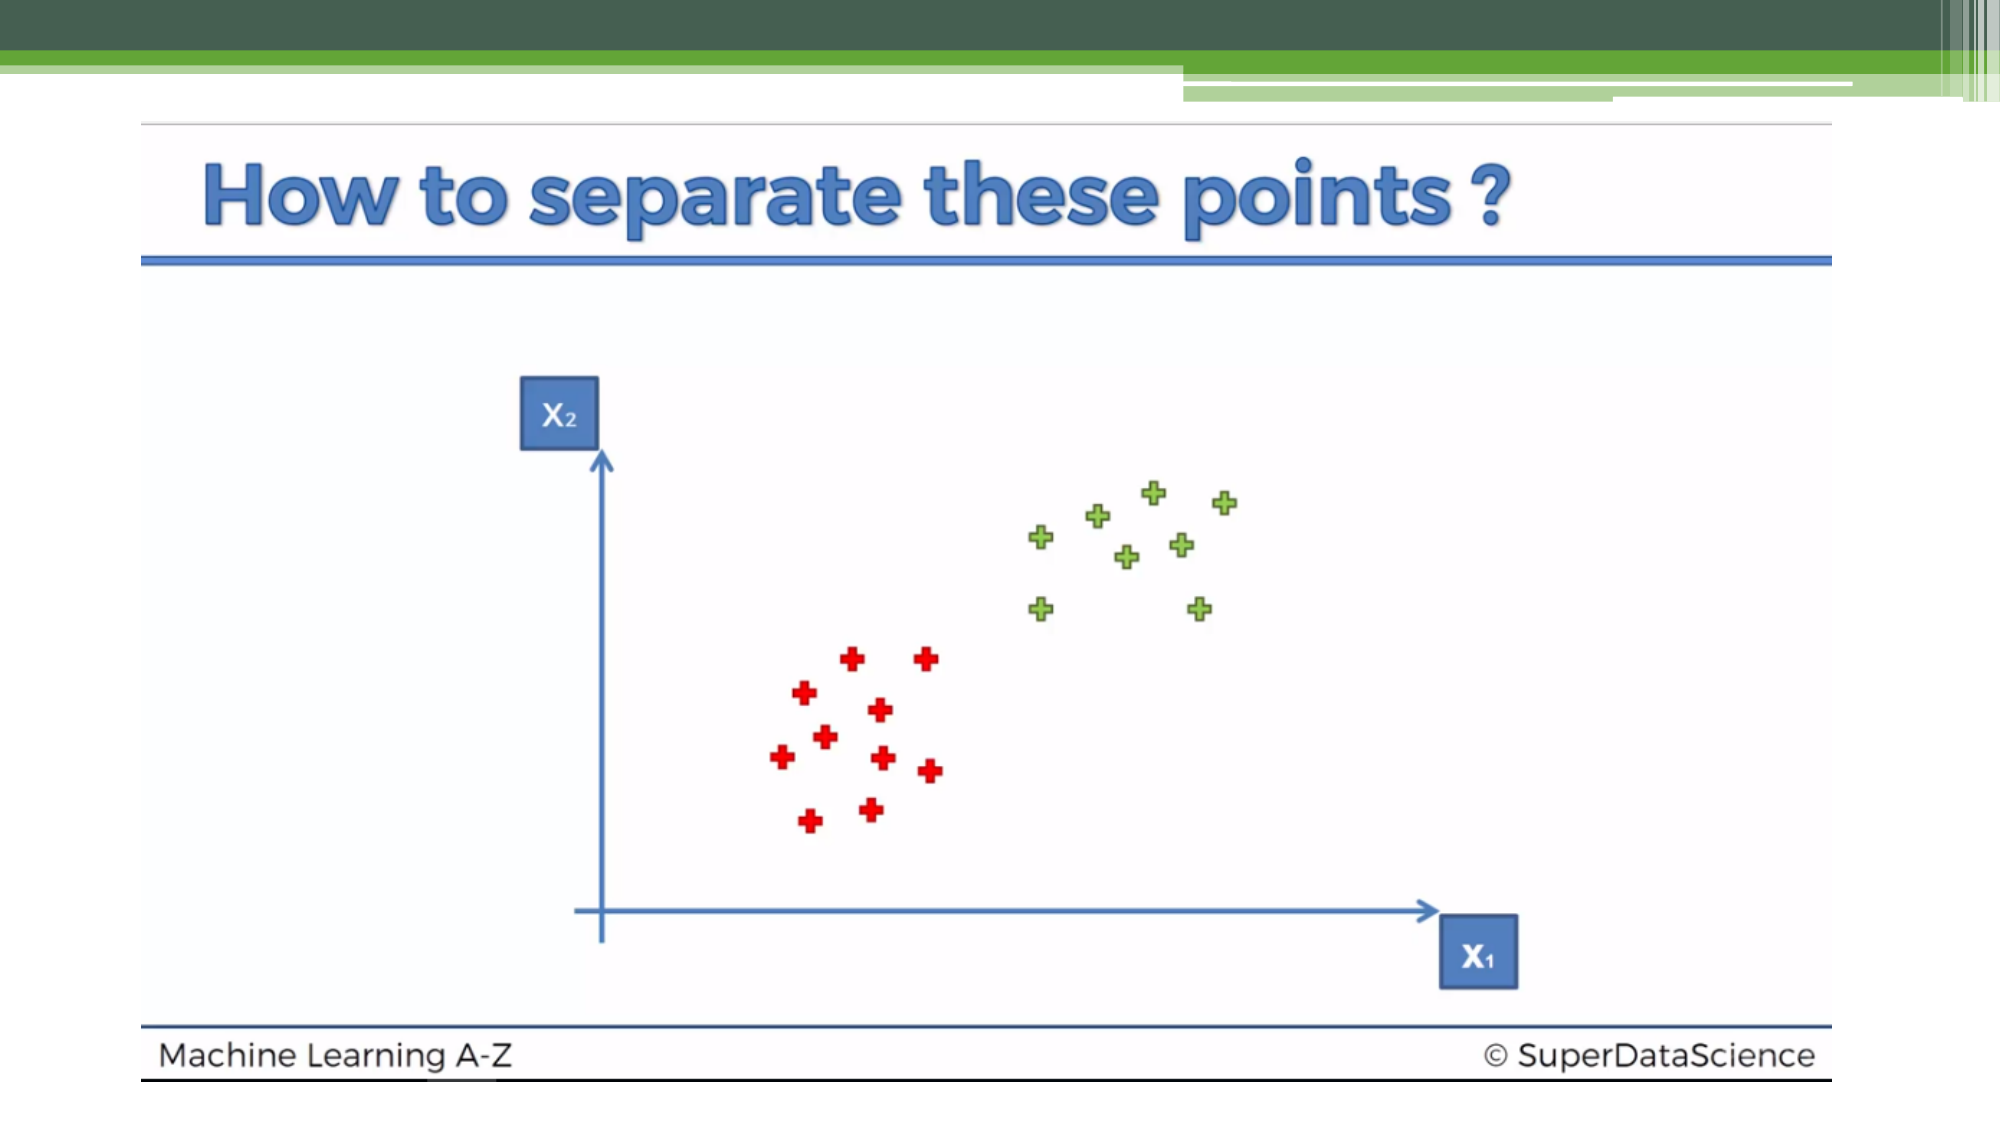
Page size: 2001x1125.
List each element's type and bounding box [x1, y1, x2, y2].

picture [141, 121, 1832, 1082]
